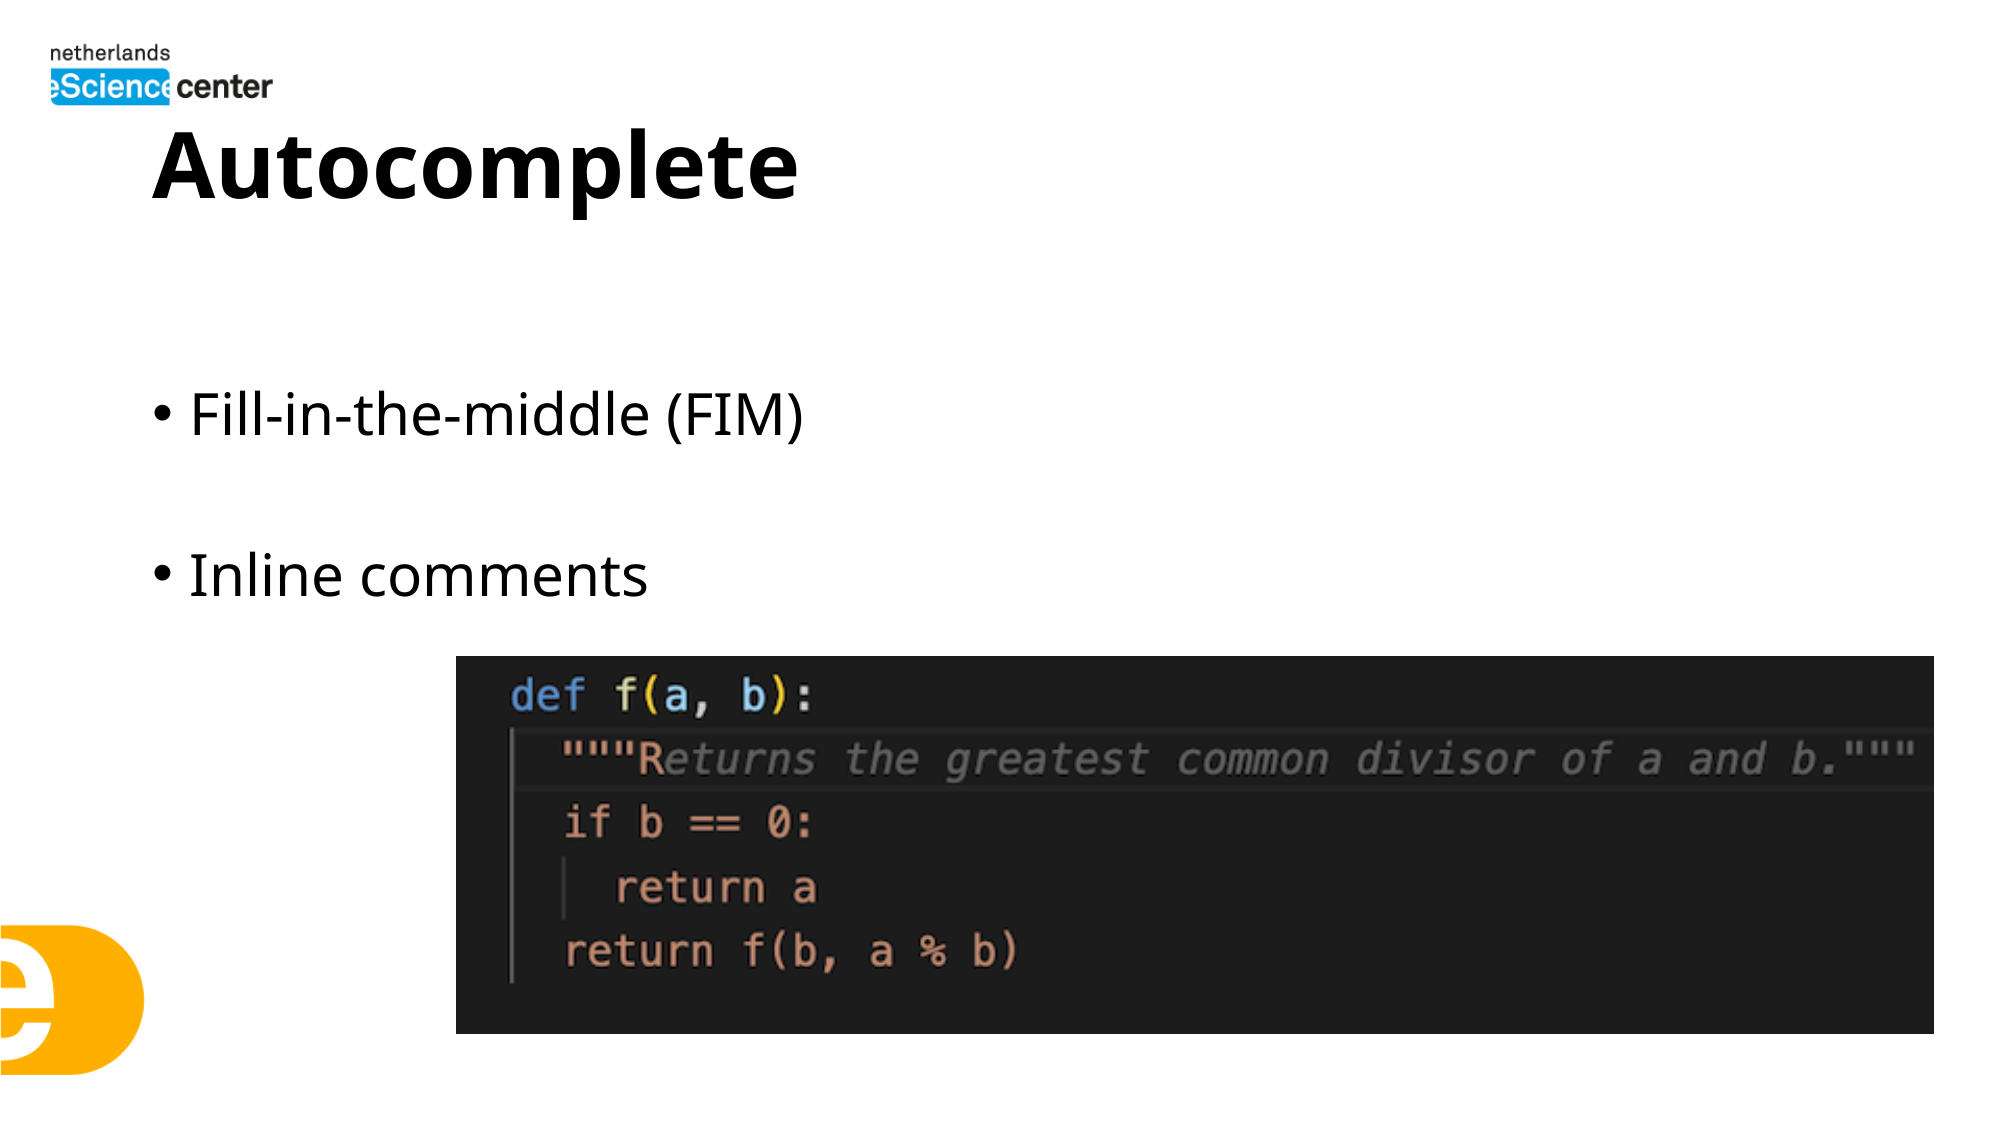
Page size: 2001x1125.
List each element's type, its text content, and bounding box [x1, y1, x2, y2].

picture [0, 0, 2001, 1125]
title Autocomplete [137, 59, 1863, 278]
list Fill-in-the-middle (FIM) Inline comments [137, 299, 1091, 1014]
